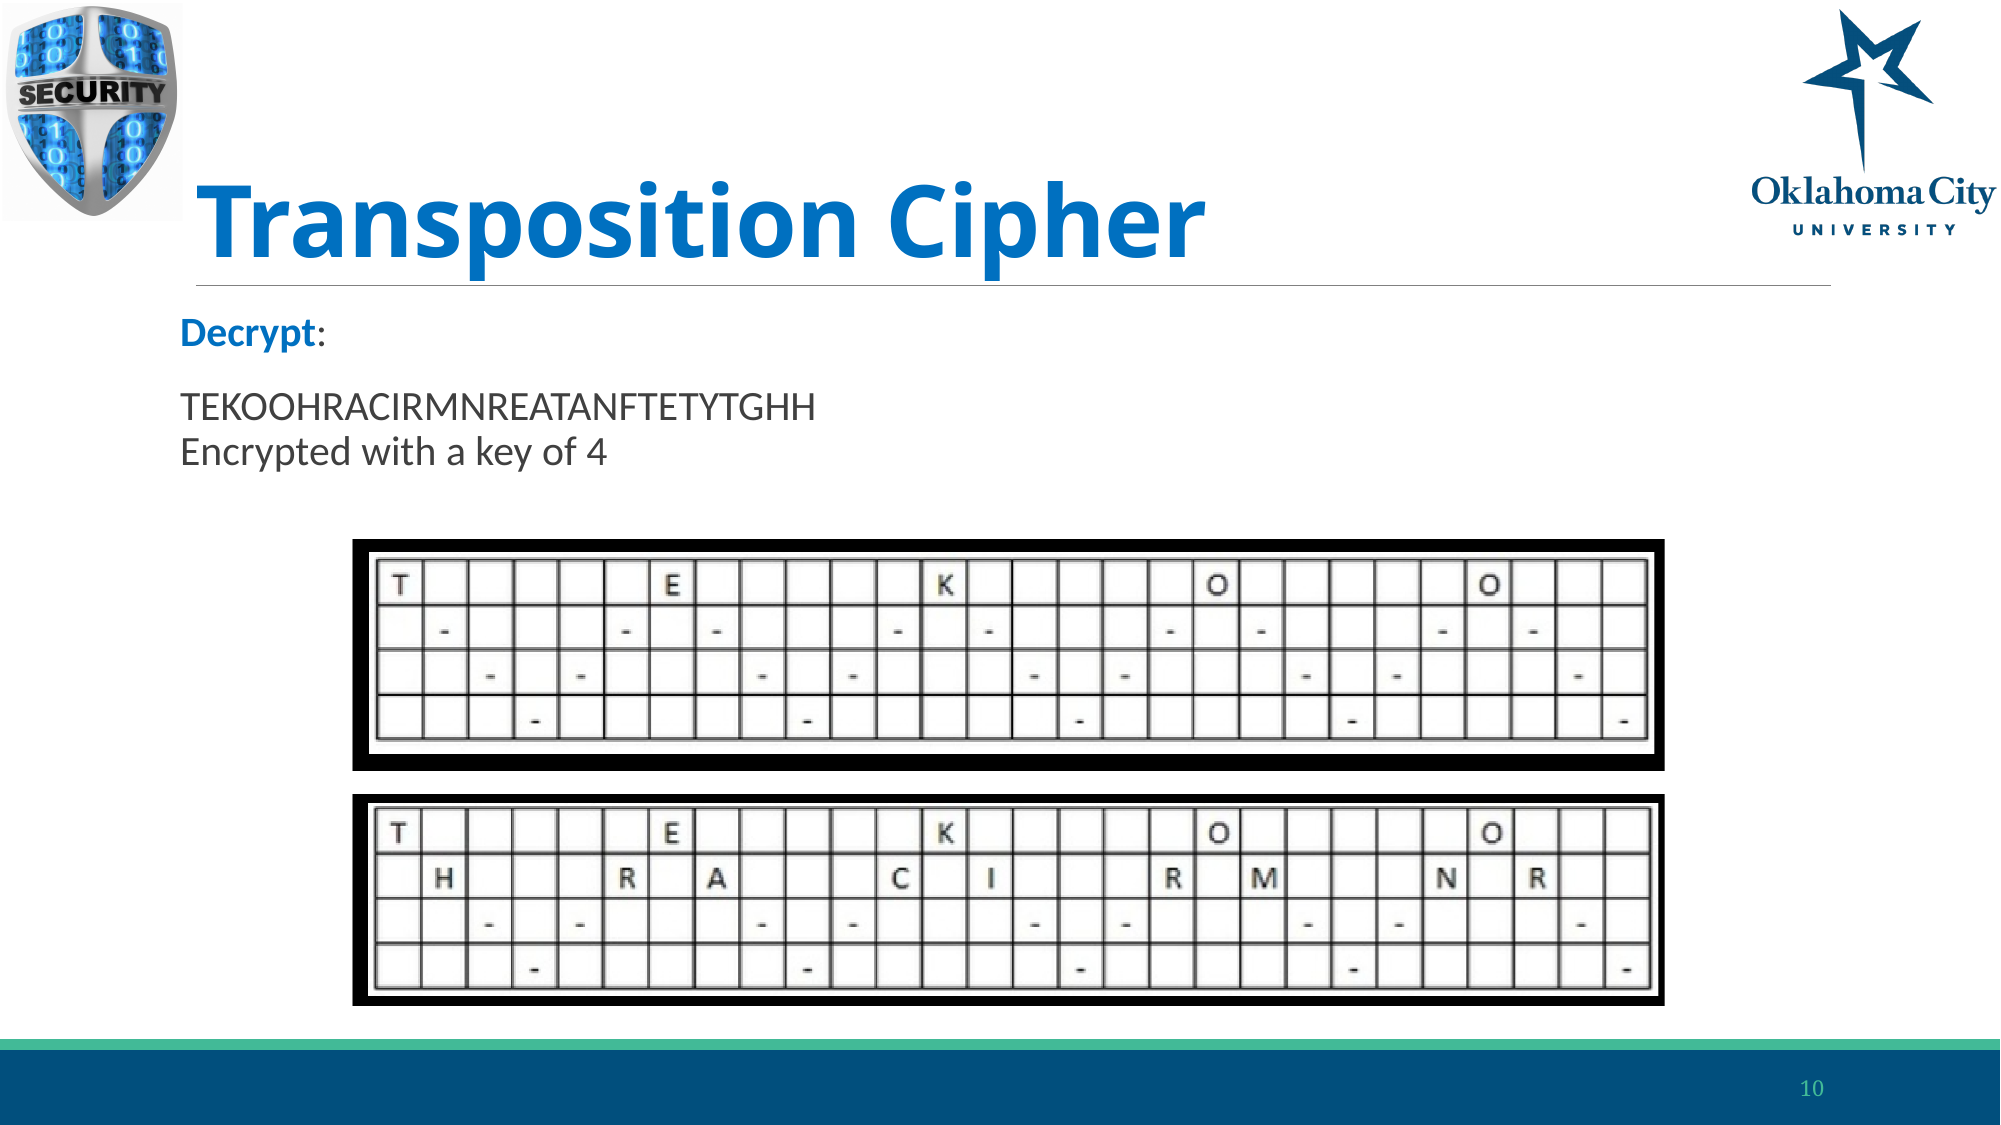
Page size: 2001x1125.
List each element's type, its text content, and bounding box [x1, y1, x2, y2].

slide_number 10 [1624, 1059, 1840, 1120]
title Transposition Cipher [180, 47, 1830, 285]
list Decrypt: TEKOOHRACIRMNREATANFTETYTGHH Encrypted with a key of 4 [180, 302, 1830, 963]
picture [324, 524, 1676, 1014]
picture [2, 3, 183, 221]
picture [1740, 0, 2001, 246]
